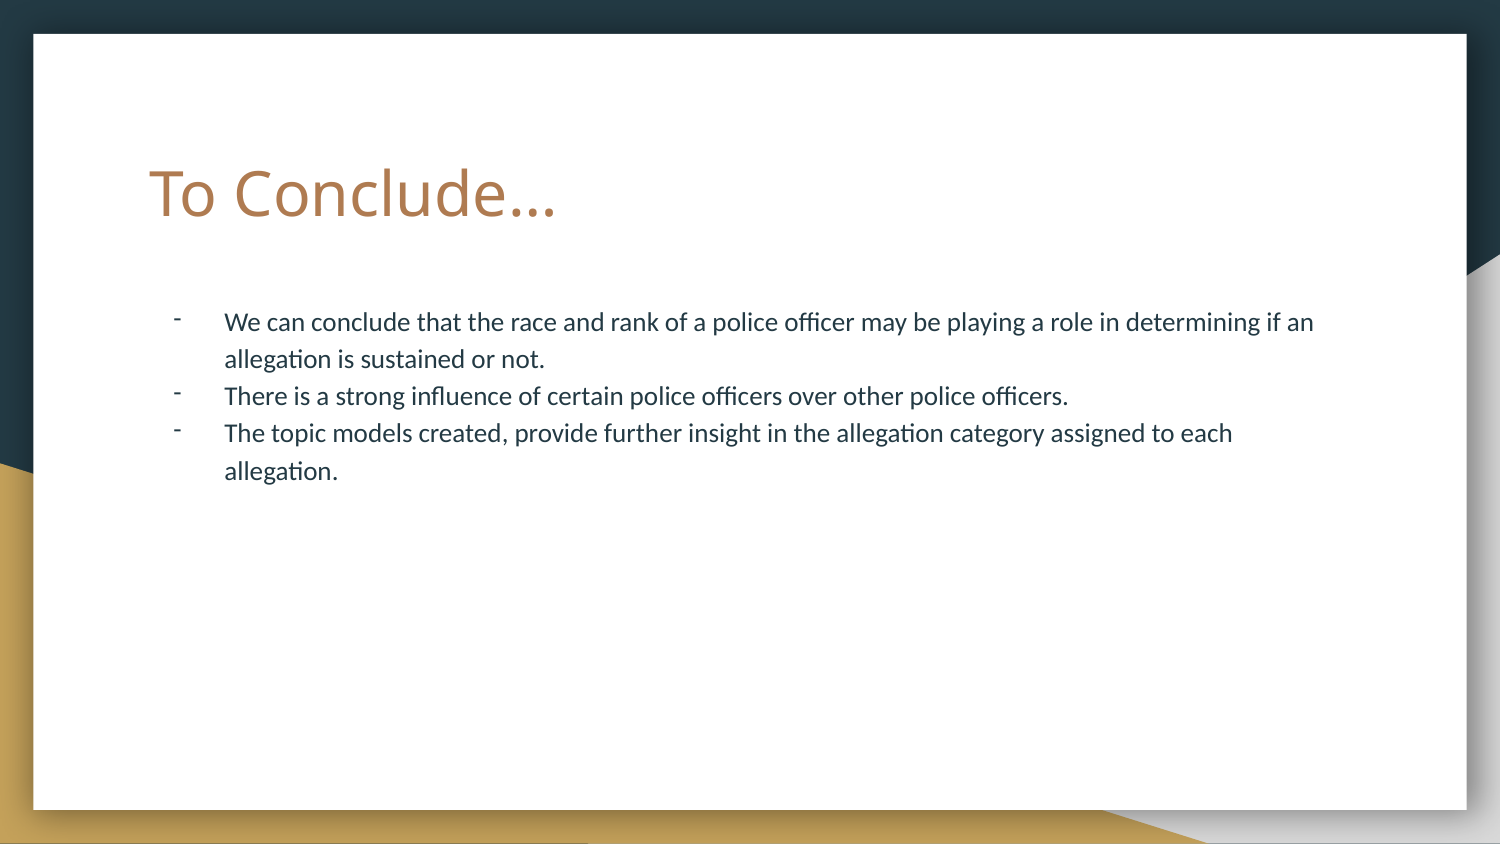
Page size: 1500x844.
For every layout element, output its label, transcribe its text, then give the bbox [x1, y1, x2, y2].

list We can conclude that the race and rank of a police officer may be playing a role in determining if an allegation is sustained or not. There is a strong influence of certain police officers over other police officers. The topic models created, provide further insight in the allegation category assigned to each allegation. [134, 284, 1366, 686]
title To Conclude… [134, 138, 1366, 284]
